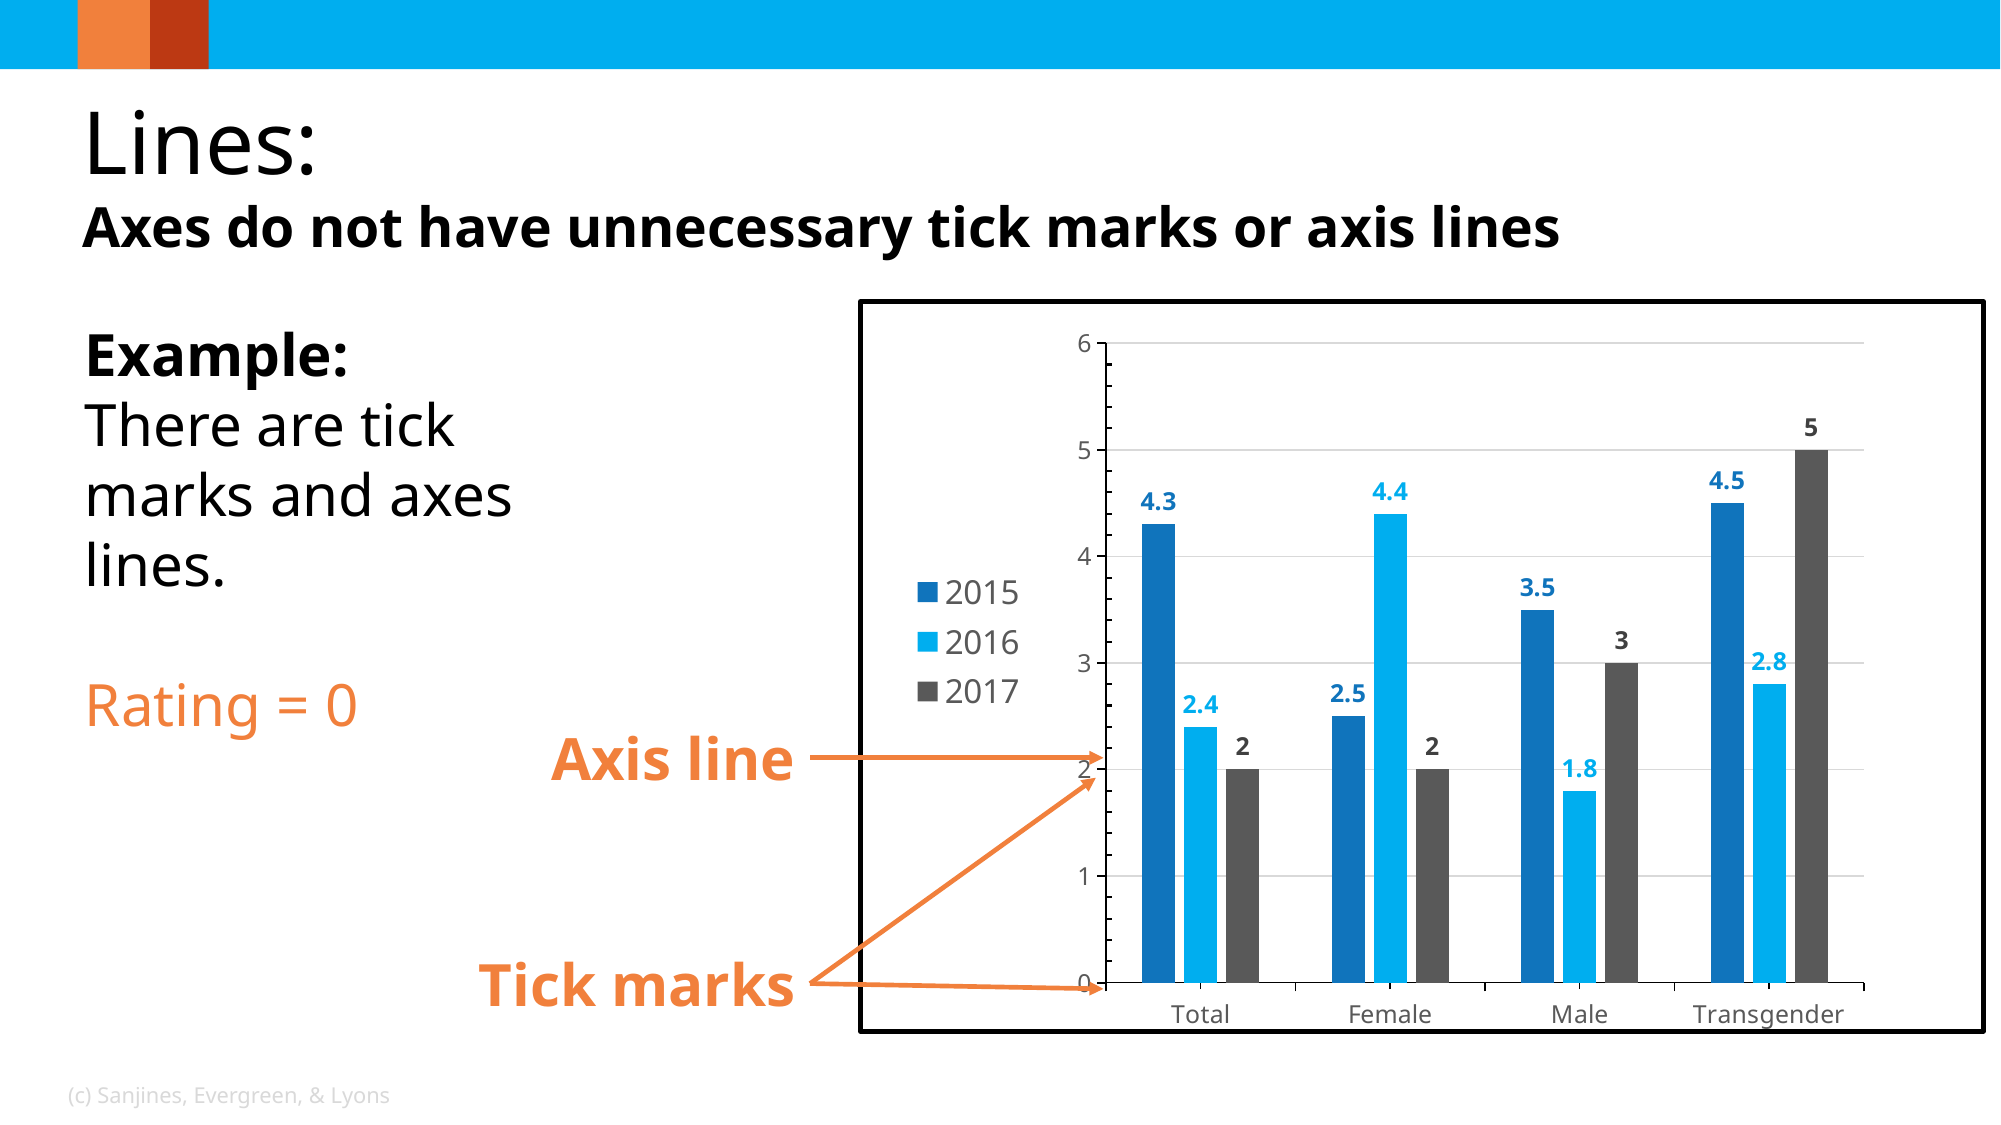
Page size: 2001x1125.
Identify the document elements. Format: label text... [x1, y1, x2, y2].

text_box Lines: Axes do not have unnecessary tick marks or axis lines [82, 78, 1960, 267]
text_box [809, 777, 1096, 984]
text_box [1096, 983, 1104, 990]
chart [857, 298, 1986, 1034]
text_box Example: There are tick marks and axes lines. Rating = 0 [69, 310, 585, 746]
text_box Axis line [140, 714, 810, 800]
slide_number (c) Sanjines, Evergreen, & Lyons [53, 1065, 520, 1125]
text_box Tick marks [140, 940, 810, 1026]
